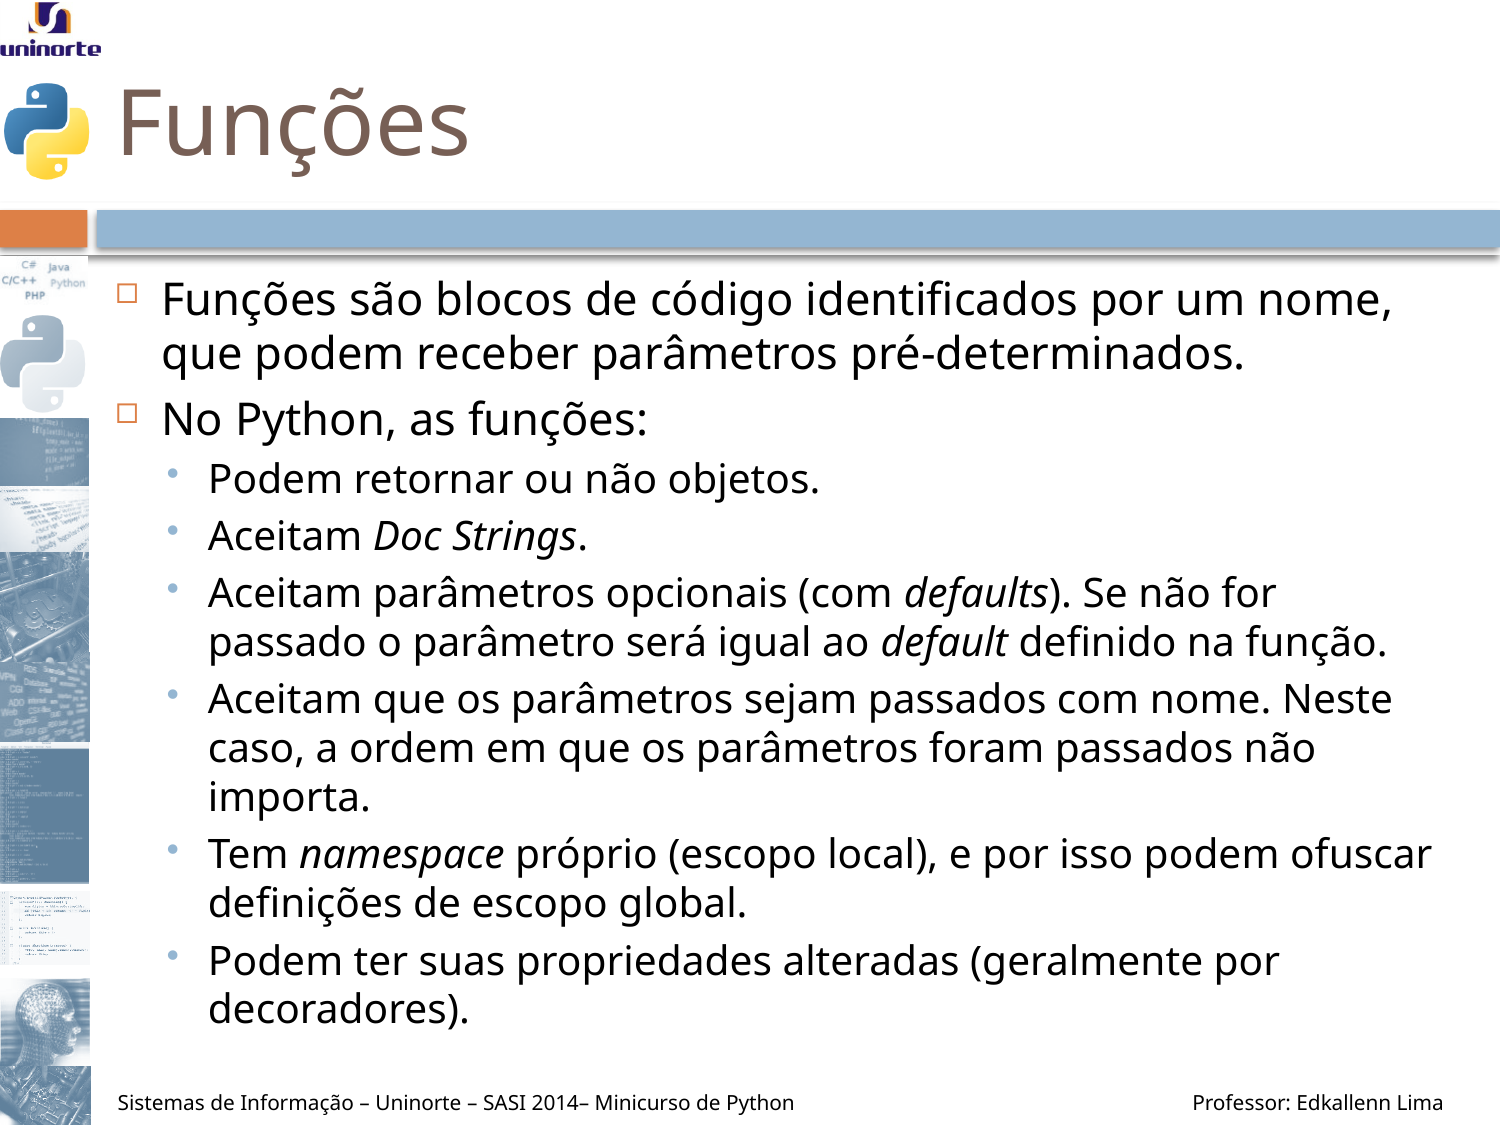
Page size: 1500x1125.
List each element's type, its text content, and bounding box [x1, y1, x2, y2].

title Funções [100, 37, 1459, 200]
list Funções são blocos de código identificados por um nome, que podem receber parâmetros pré-determinados. No Python, as funções: Podem retornar ou não objetos. Aceitam Doc Strings. Aceitam parâmetros opcionais (com defaults). Se não for passado o parâmetro será igual ao default definido na função. Aceitam que os parâmetros sejam passados com nome. Neste caso, a ordem em que os parâmetros foram passados não importa. Tem namespace próprio (escopo local), e por isso podem ofuscar definições de escopo global. Podem ter suas propriedades alteradas (geralmente por decoradores). [100, 262, 1459, 1059]
picture [4, 80, 95, 183]
picture [0, 2, 101, 56]
